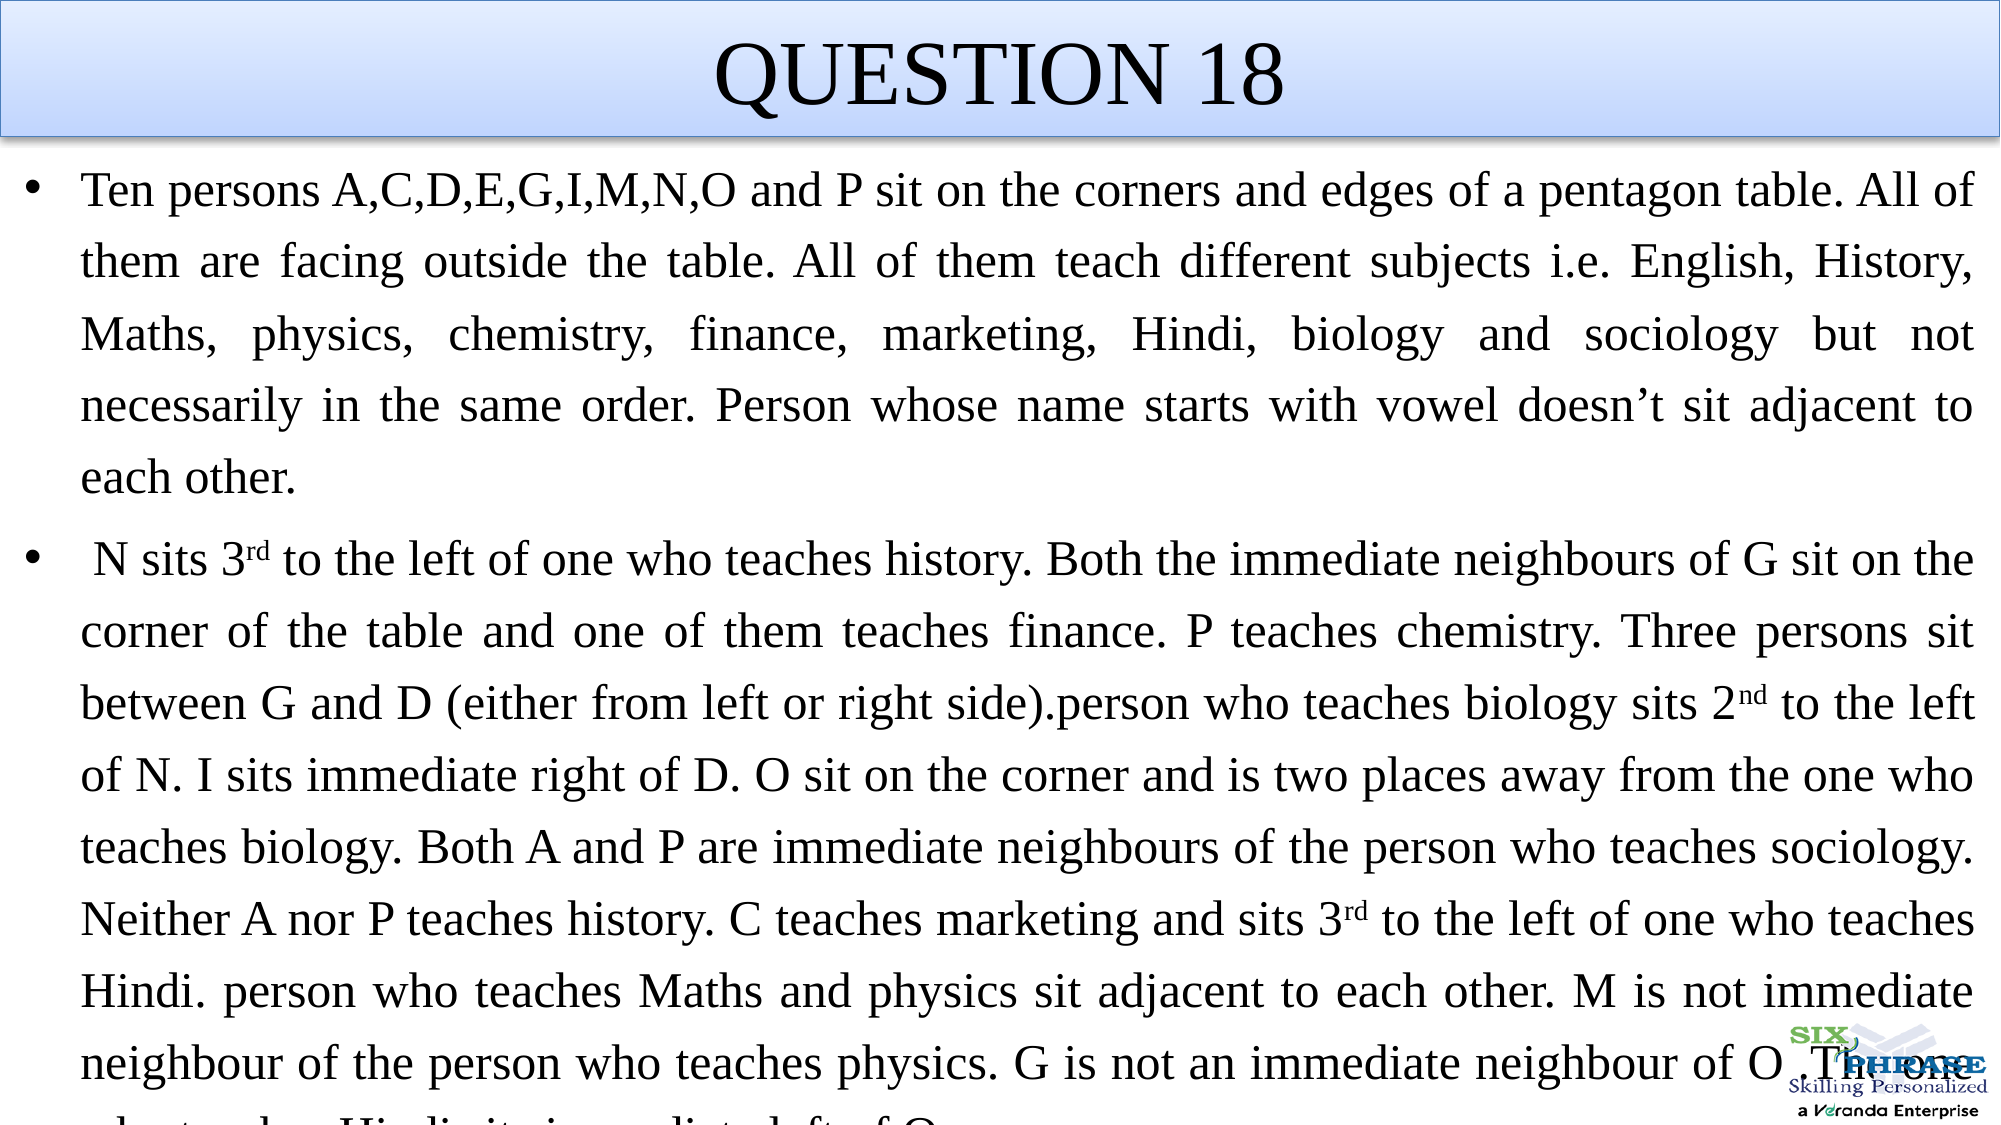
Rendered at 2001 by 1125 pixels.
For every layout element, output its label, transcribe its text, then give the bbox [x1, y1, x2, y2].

title QUESTION 18 [0, 0, 2000, 137]
list Ten persons A,C,D,E,G,I,M,N,O and P sit on the corners and edges of a pentagon table. All of them are facing outside the table. All of them teach different subjects i.e. English, History, Maths, physics, chemistry, finance, marketing, Hindi, biology and sociology but not necessarily in the same order. Person whose name starts with vowel doesn’t sit adjacent to each other. N sits 3rd to the left of one who teaches history. Both the immediate neighbours of G sit on the corner of the table and one of them teaches finance. P teaches chemistry. Three persons sit between G and D (either from left or right side).person who teaches biology sits 2nd to the left of N. I sits immediate right of D. O sit on the corner and is two places away from the one who teaches biology. Both A and P are immediate neighbours of the person who teaches sociology. Neither A nor P teaches history. C teaches marketing and sits 3rd to the left of one who teaches Hindi. person who teaches Maths and physics sit adjacent to each other. M is not immediate neighbour of the person who teaches physics. G is not an immediate neighbour of O .The one who teaches Hindi sits immediate left of O. [9, 148, 1991, 981]
picture [1776, 1014, 2000, 1125]
